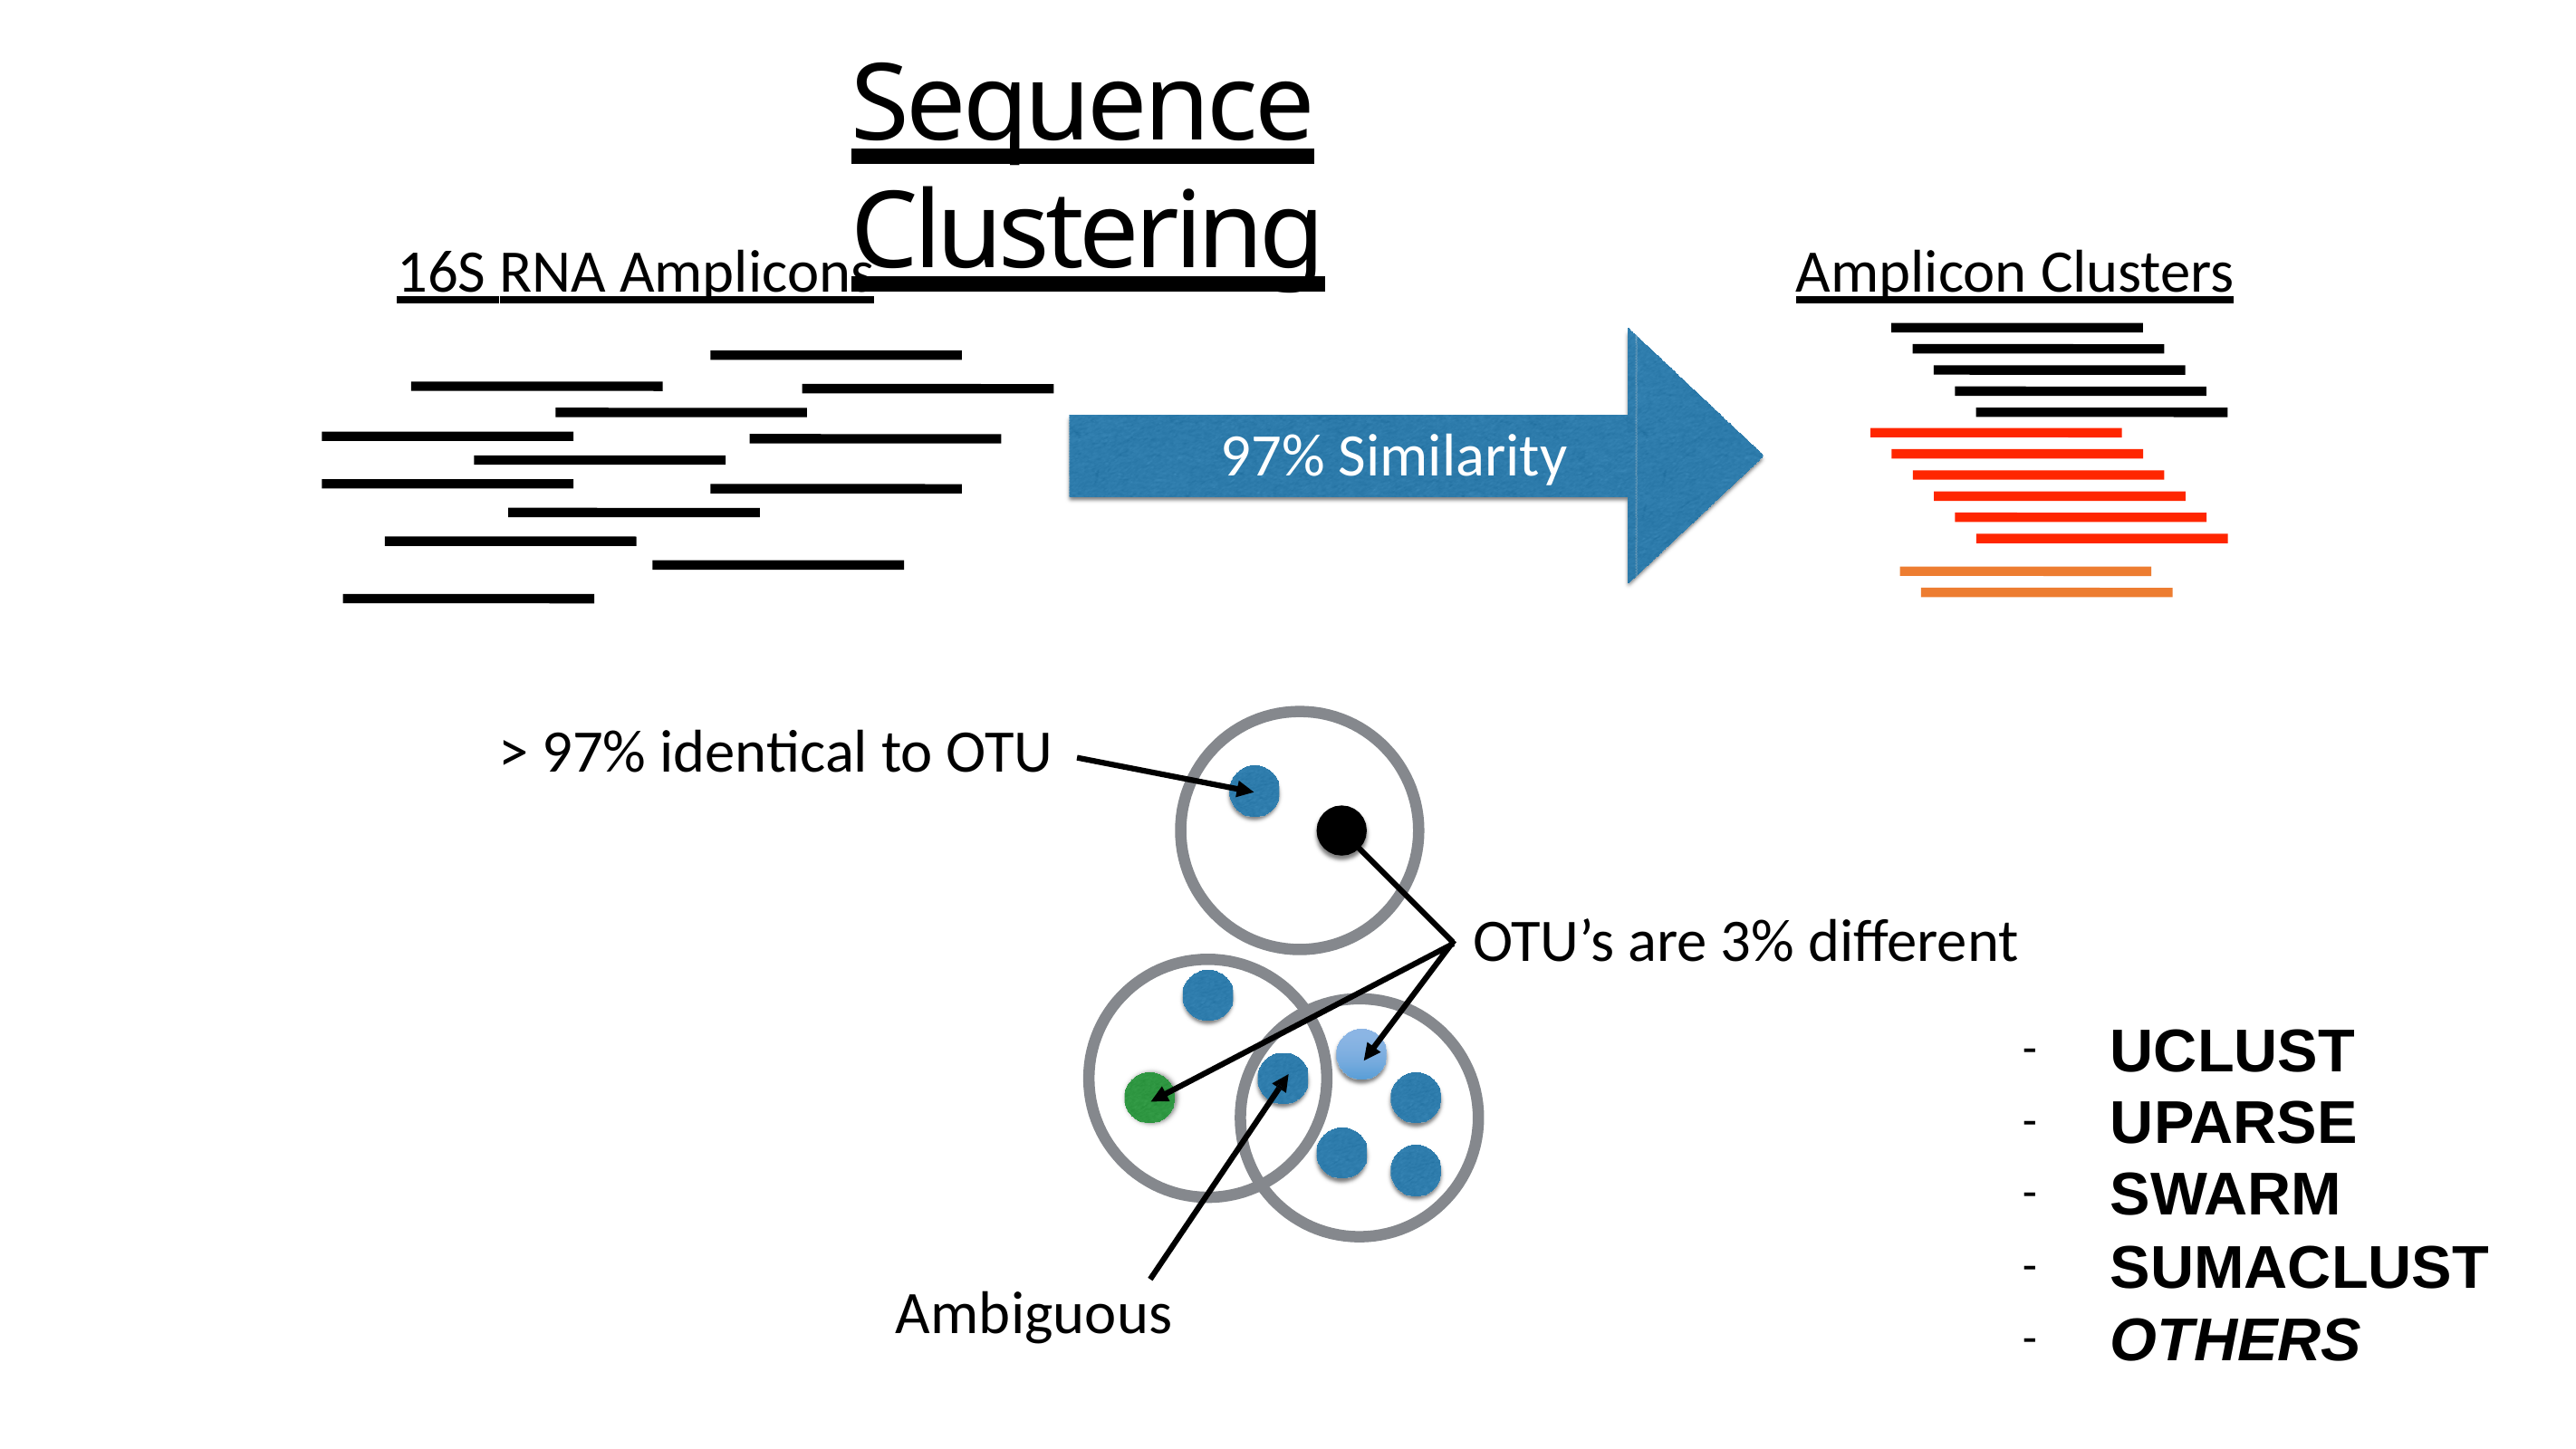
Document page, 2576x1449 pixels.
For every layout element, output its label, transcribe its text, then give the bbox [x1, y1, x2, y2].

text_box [1062, 326, 1770, 593]
title Sequence Clustering [849, 31, 1743, 290]
text_box UCLUST UPARSE SWARM SUMACLUST OTHERS [2020, 1009, 2492, 1373]
text_box Amplicon Clusters [1793, 229, 2241, 304]
text_box OTU’s are 3% different [1489, 898, 2031, 974]
text_box 16S RNA Amplicons [395, 229, 878, 304]
text_box Ambiguous [893, 1271, 1175, 1347]
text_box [1076, 705, 1485, 1243]
text_box > 97% identical to OTU [496, 709, 1061, 784]
text_box [1148, 1252, 1173, 1281]
